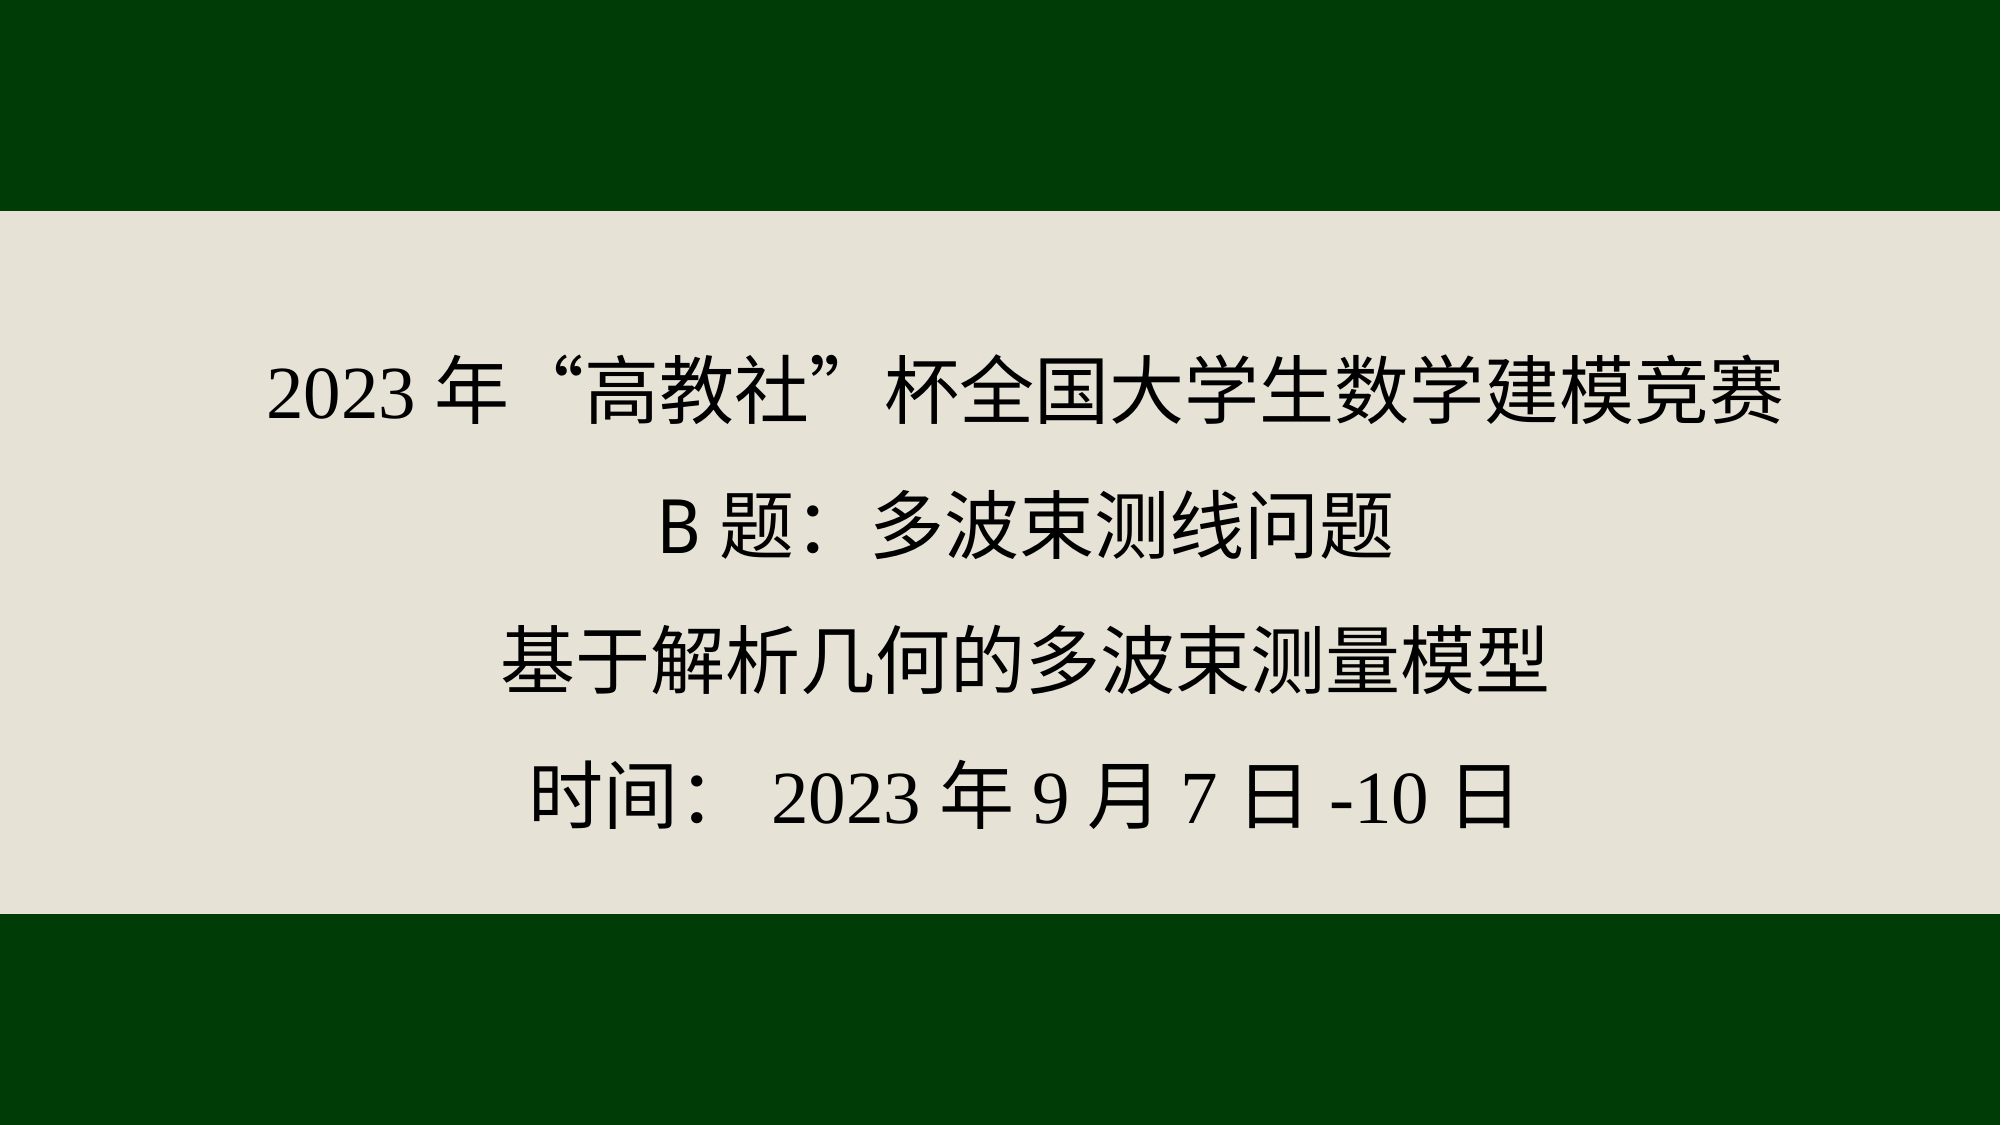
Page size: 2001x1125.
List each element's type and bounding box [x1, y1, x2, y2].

text_box [0, 210, 2000, 914]
